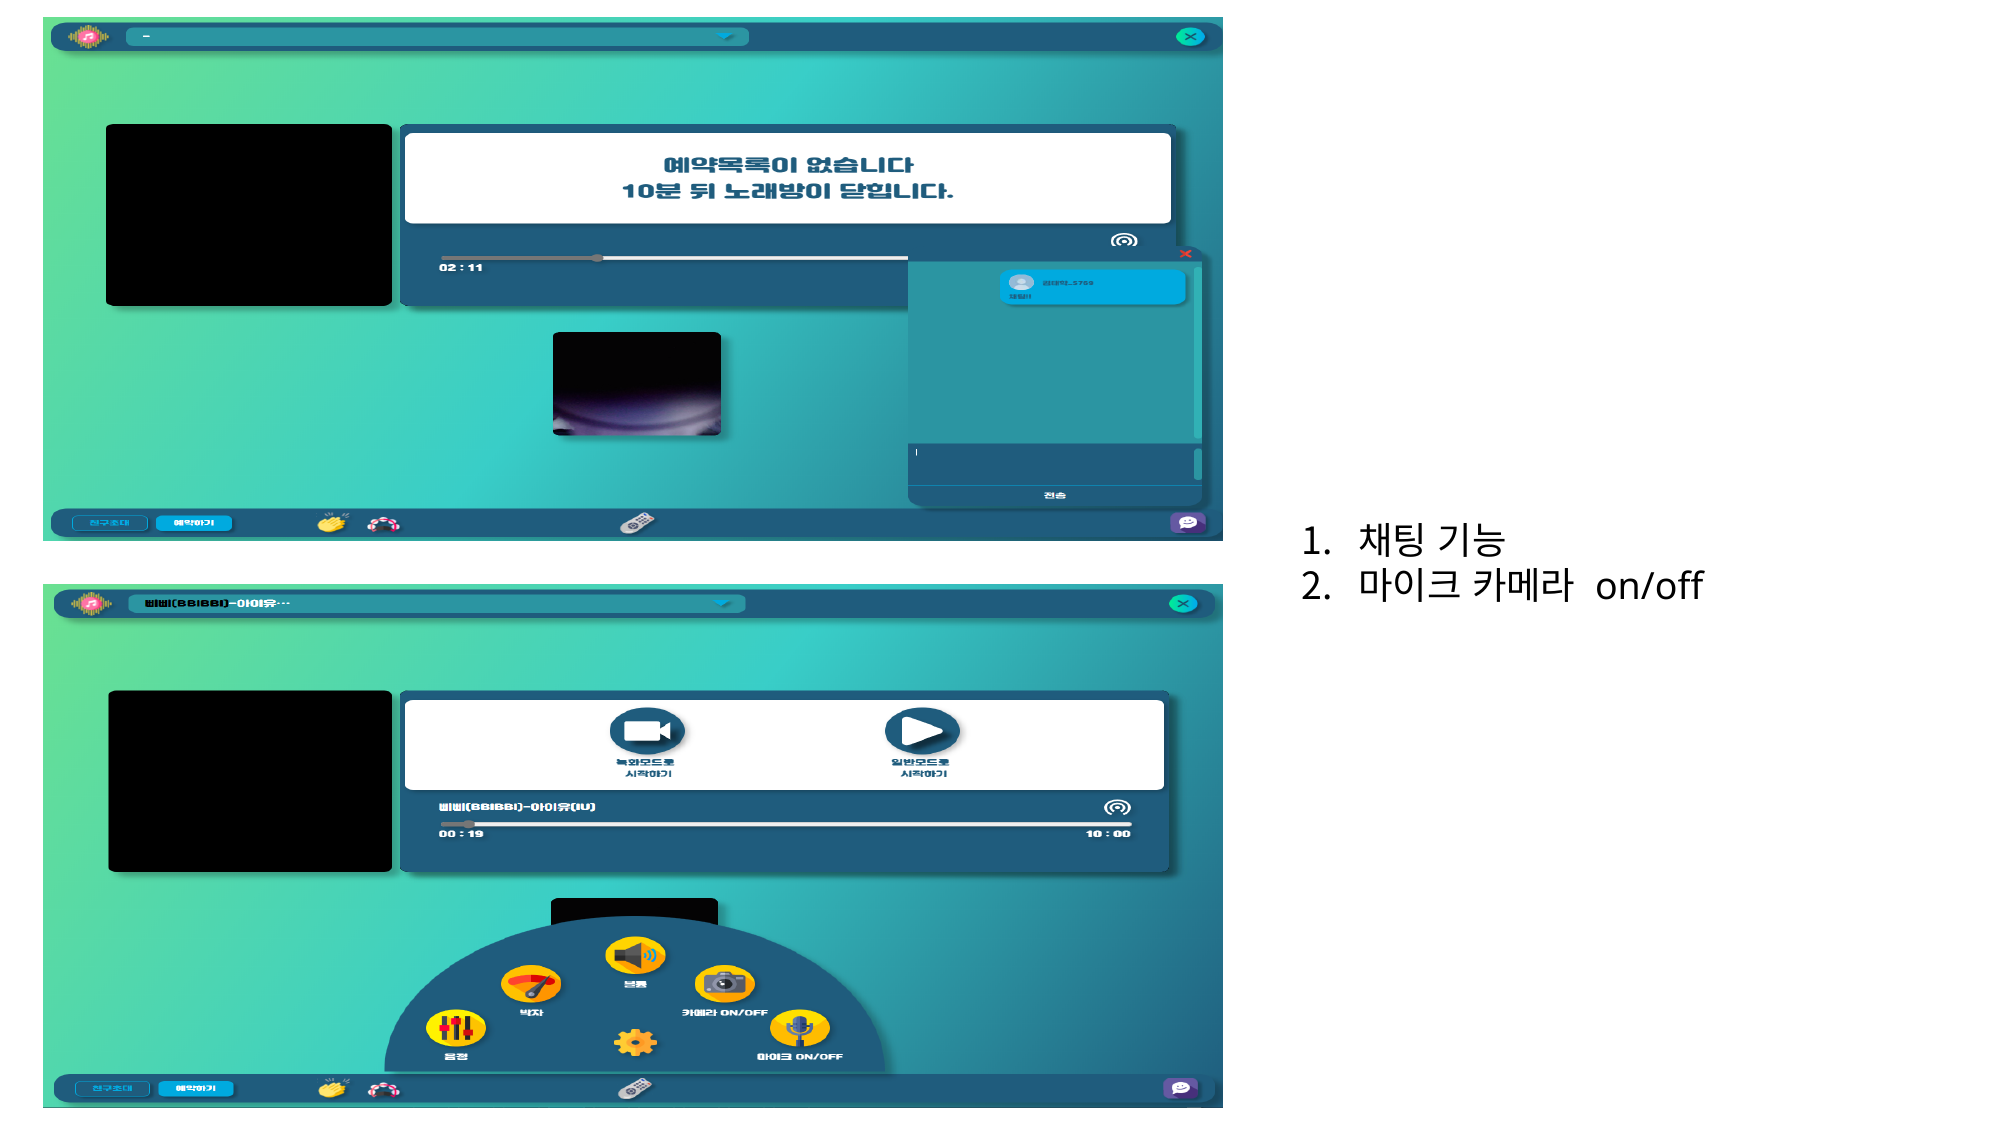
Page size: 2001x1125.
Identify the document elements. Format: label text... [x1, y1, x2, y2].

picture [43, 17, 1223, 541]
picture [43, 584, 1223, 1108]
text_box 채팅 기능 마이크 카메라 on/off [1287, 509, 1929, 615]
